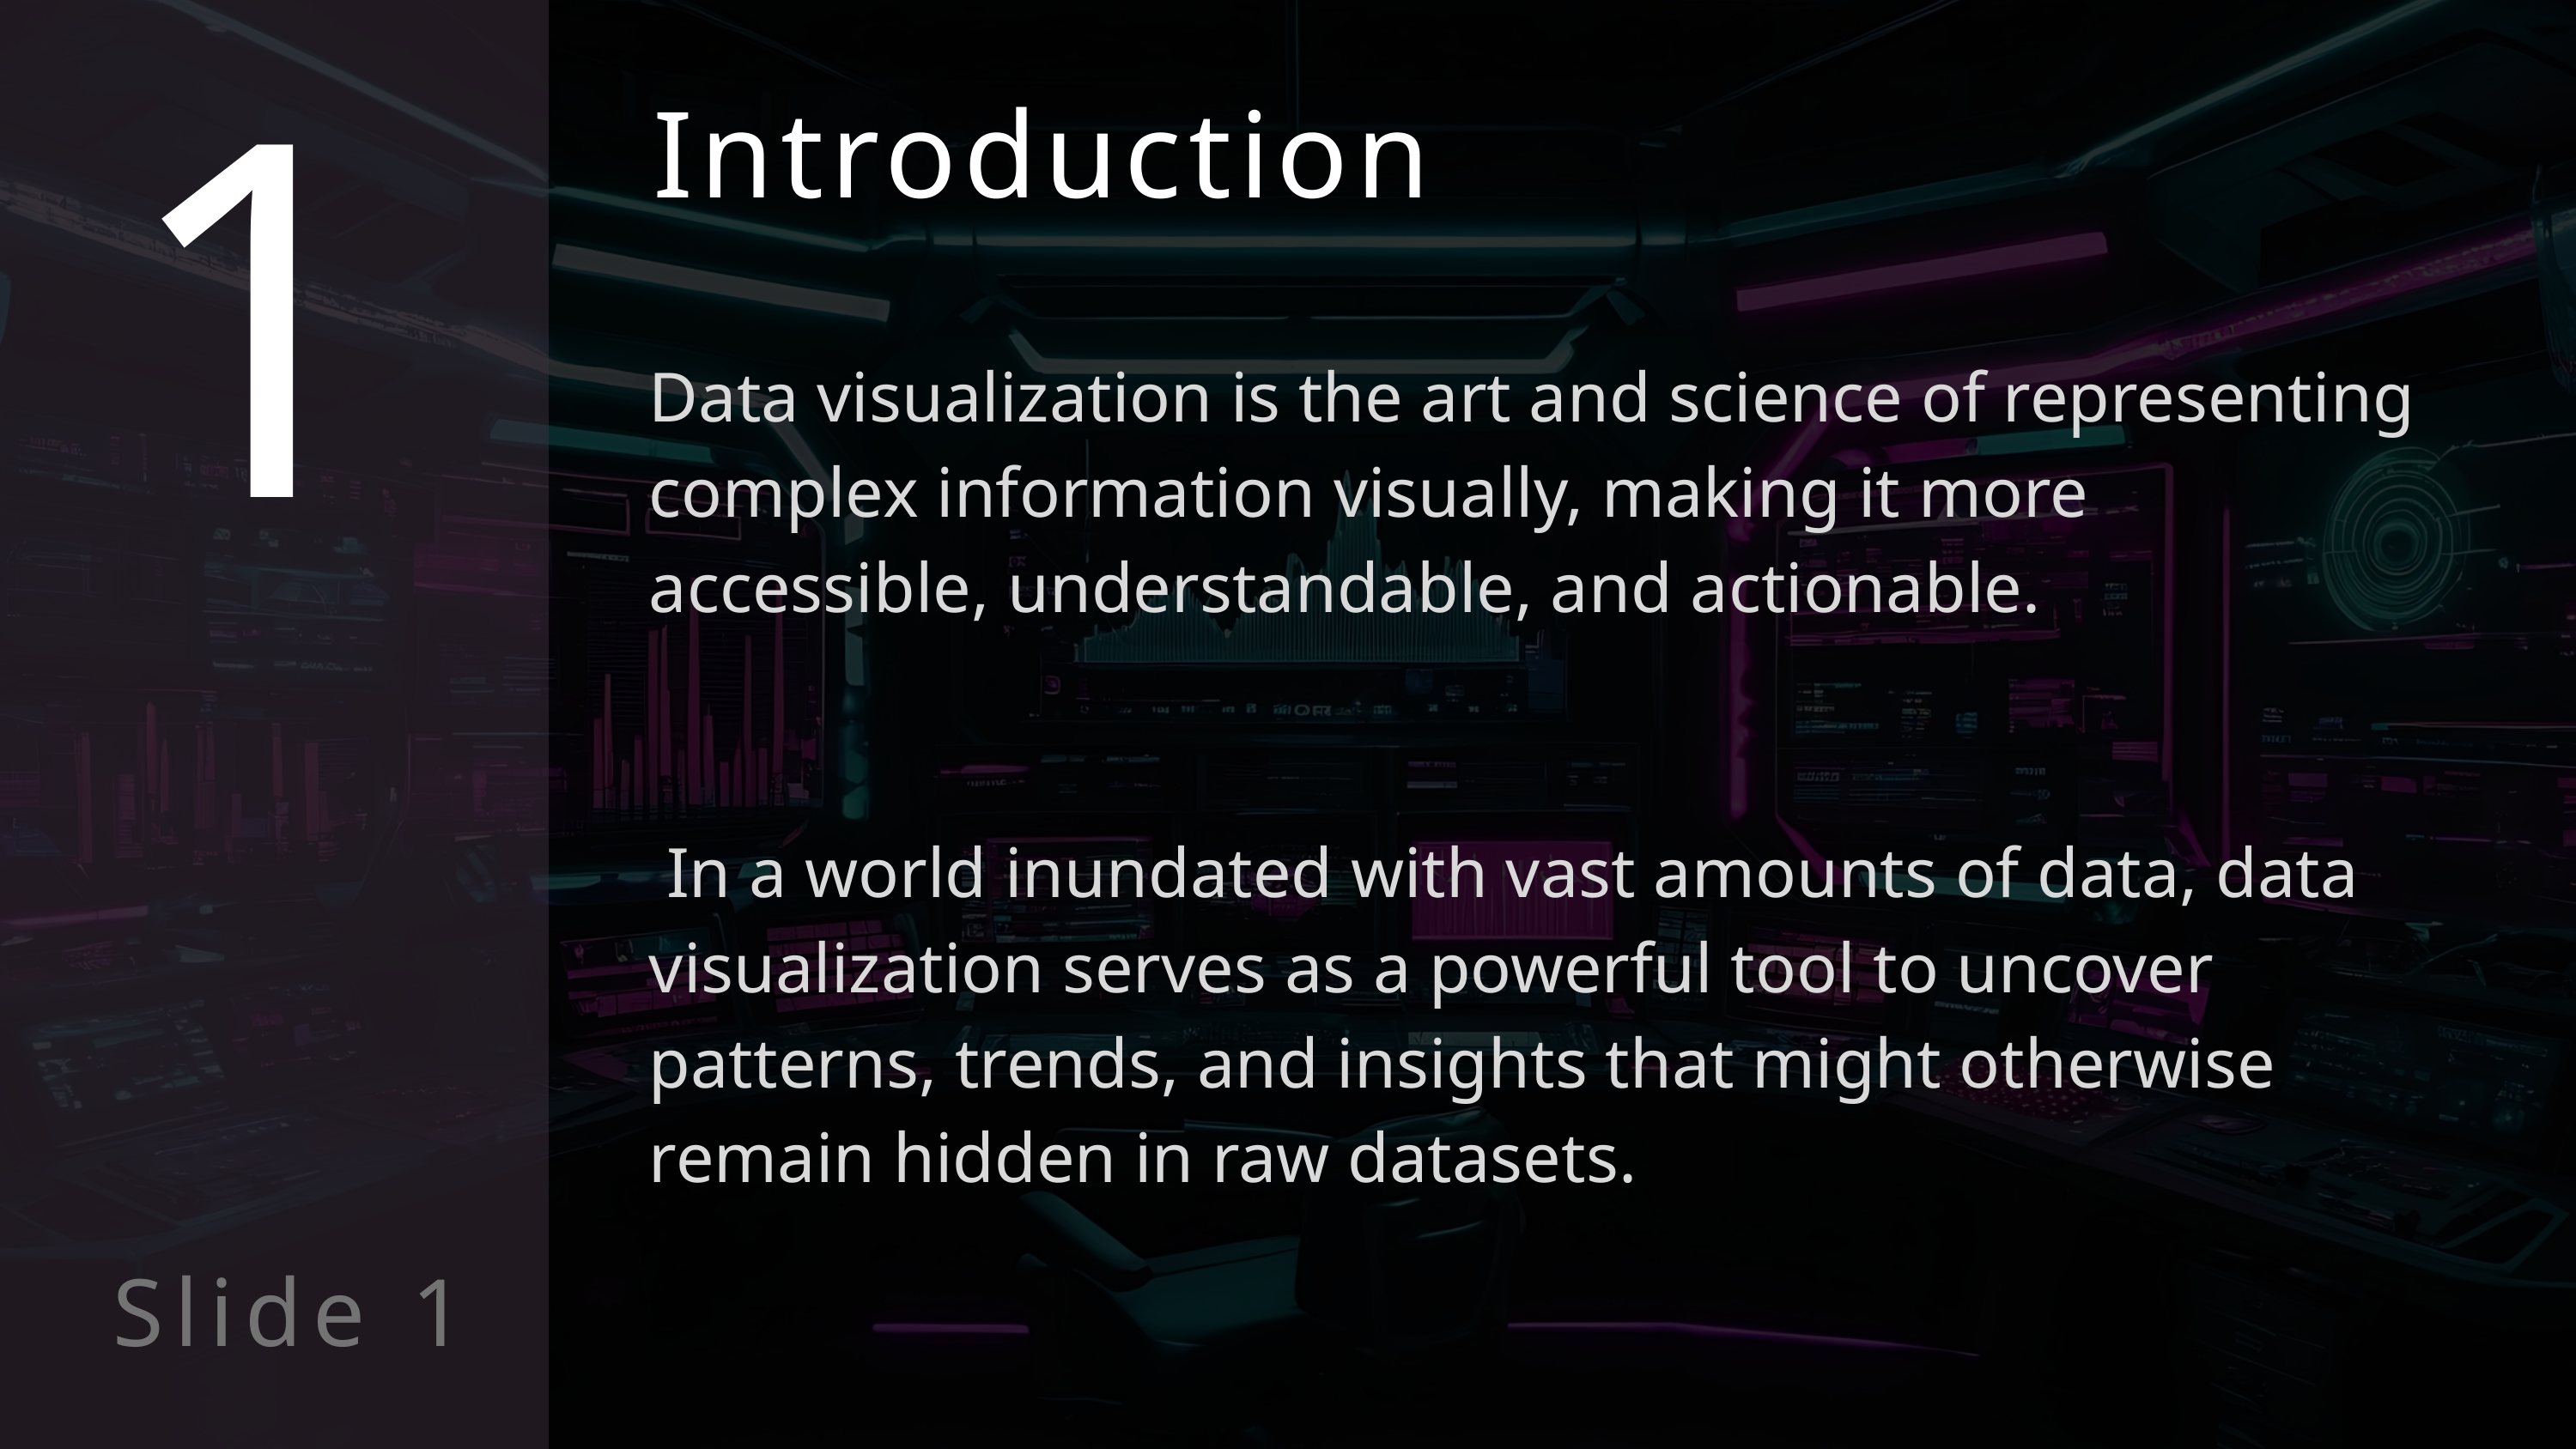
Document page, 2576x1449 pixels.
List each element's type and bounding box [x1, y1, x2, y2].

text_box [0, 0, 550, 1449]
text_box [556, 0, 2576, 1449]
